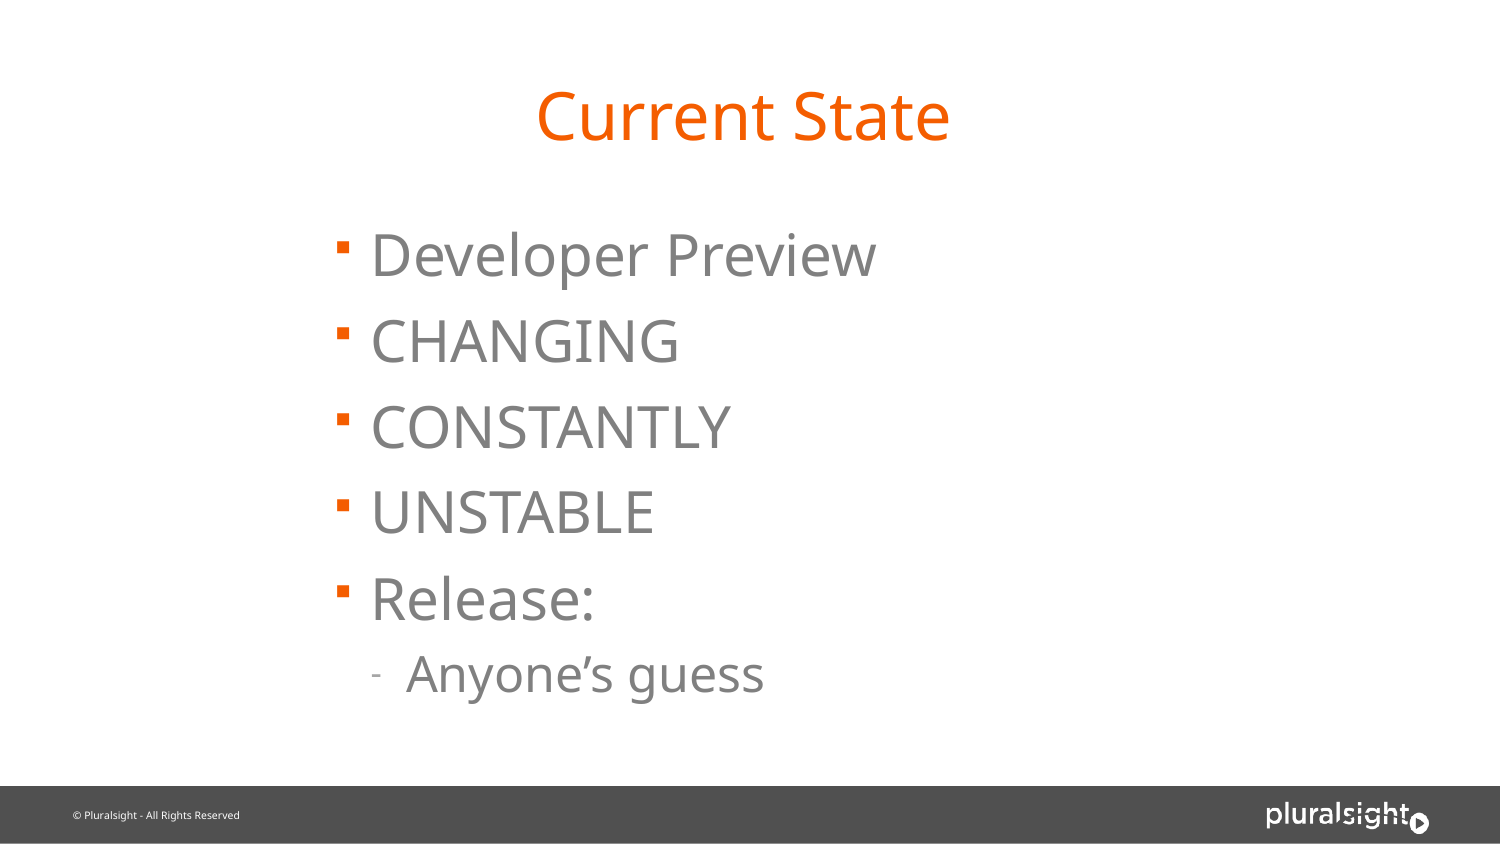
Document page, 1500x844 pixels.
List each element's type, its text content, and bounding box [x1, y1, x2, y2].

title Current State [76, 23, 1427, 217]
list Developer Preview CHANGING CONSTANTLY UNSTABLE Release: Anyone’s guess [334, 217, 1161, 739]
